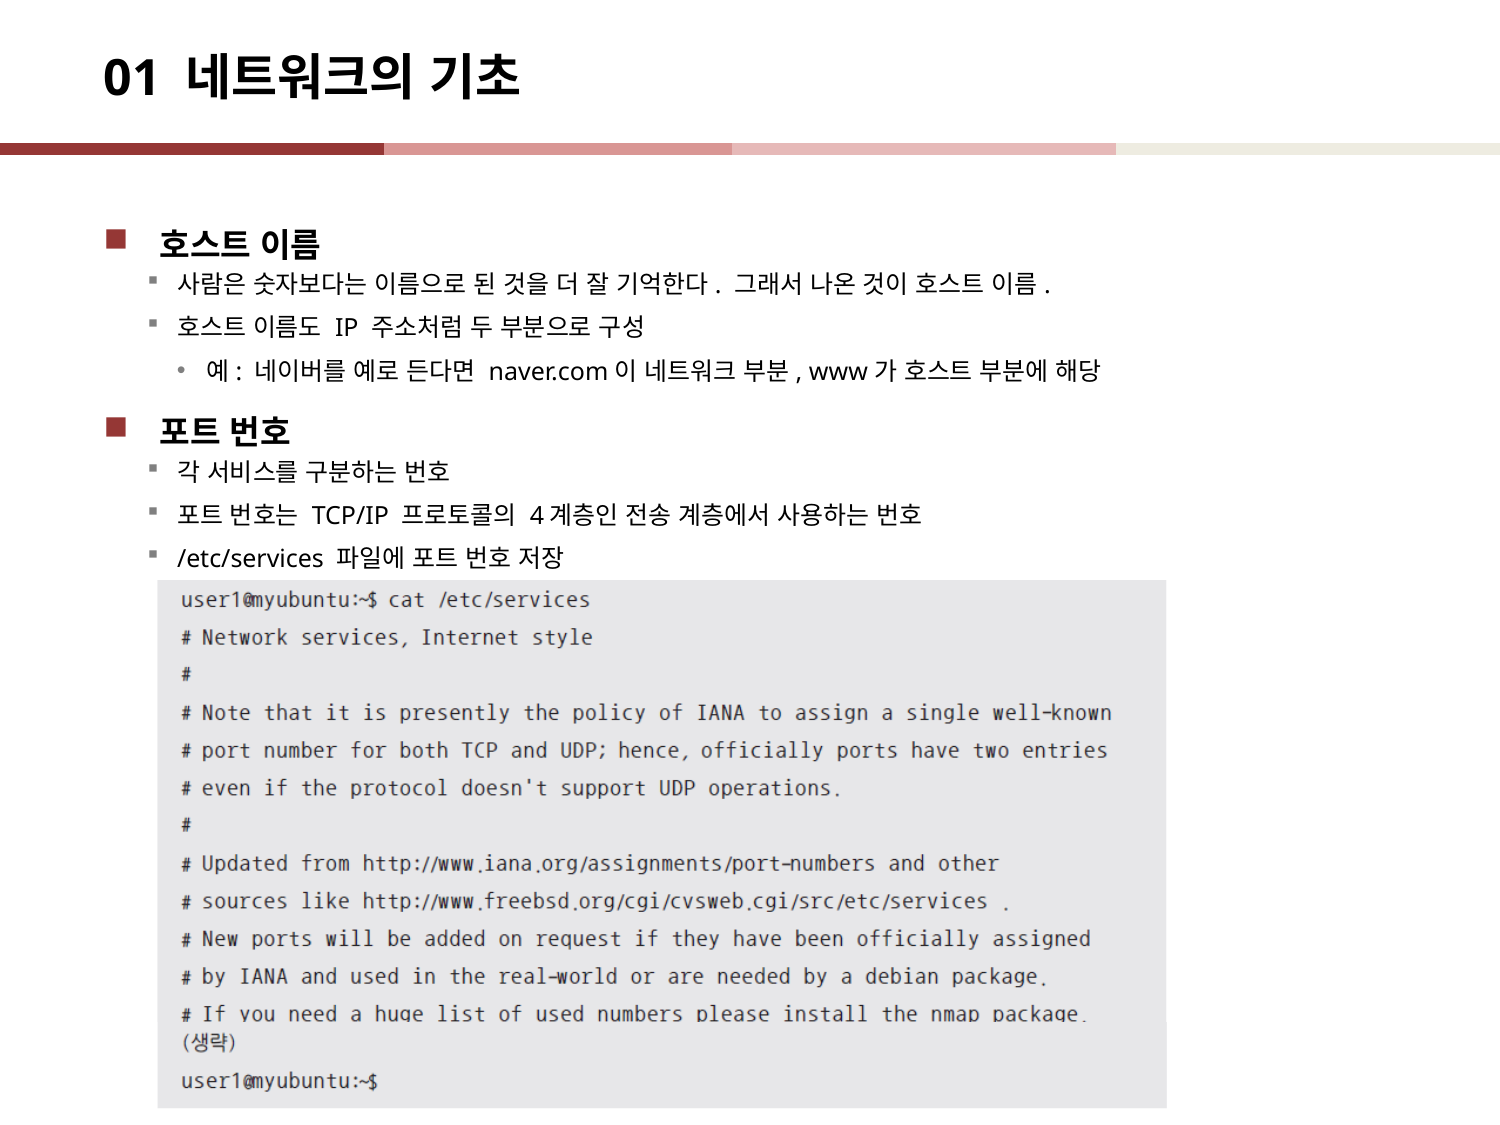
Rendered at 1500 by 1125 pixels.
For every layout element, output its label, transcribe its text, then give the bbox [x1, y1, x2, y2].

title 01 네트워크의 기초 [88, 30, 1330, 121]
list 호스트 이름 사람은 숫자보다는 이름으로 된 것을 더 잘 기억한다. 그래서 나온 것이 호스트 이름. 호스트 이름도 IP 주소처럼 두 부분으로 구성 예: 네이버를 예로 든다면 naver.com이 네트워크 부분, www가 호스트 부분에 해당 포트 번호 각 서비스를 구분하는 번호 포트 번호는 TCP/IP 프로토콜의 4계층인 전송 계층에서 사용하는 번호 /etc/services 파일에 포트 번호 저장 [88, 196, 1436, 1083]
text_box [152, 580, 1174, 1113]
